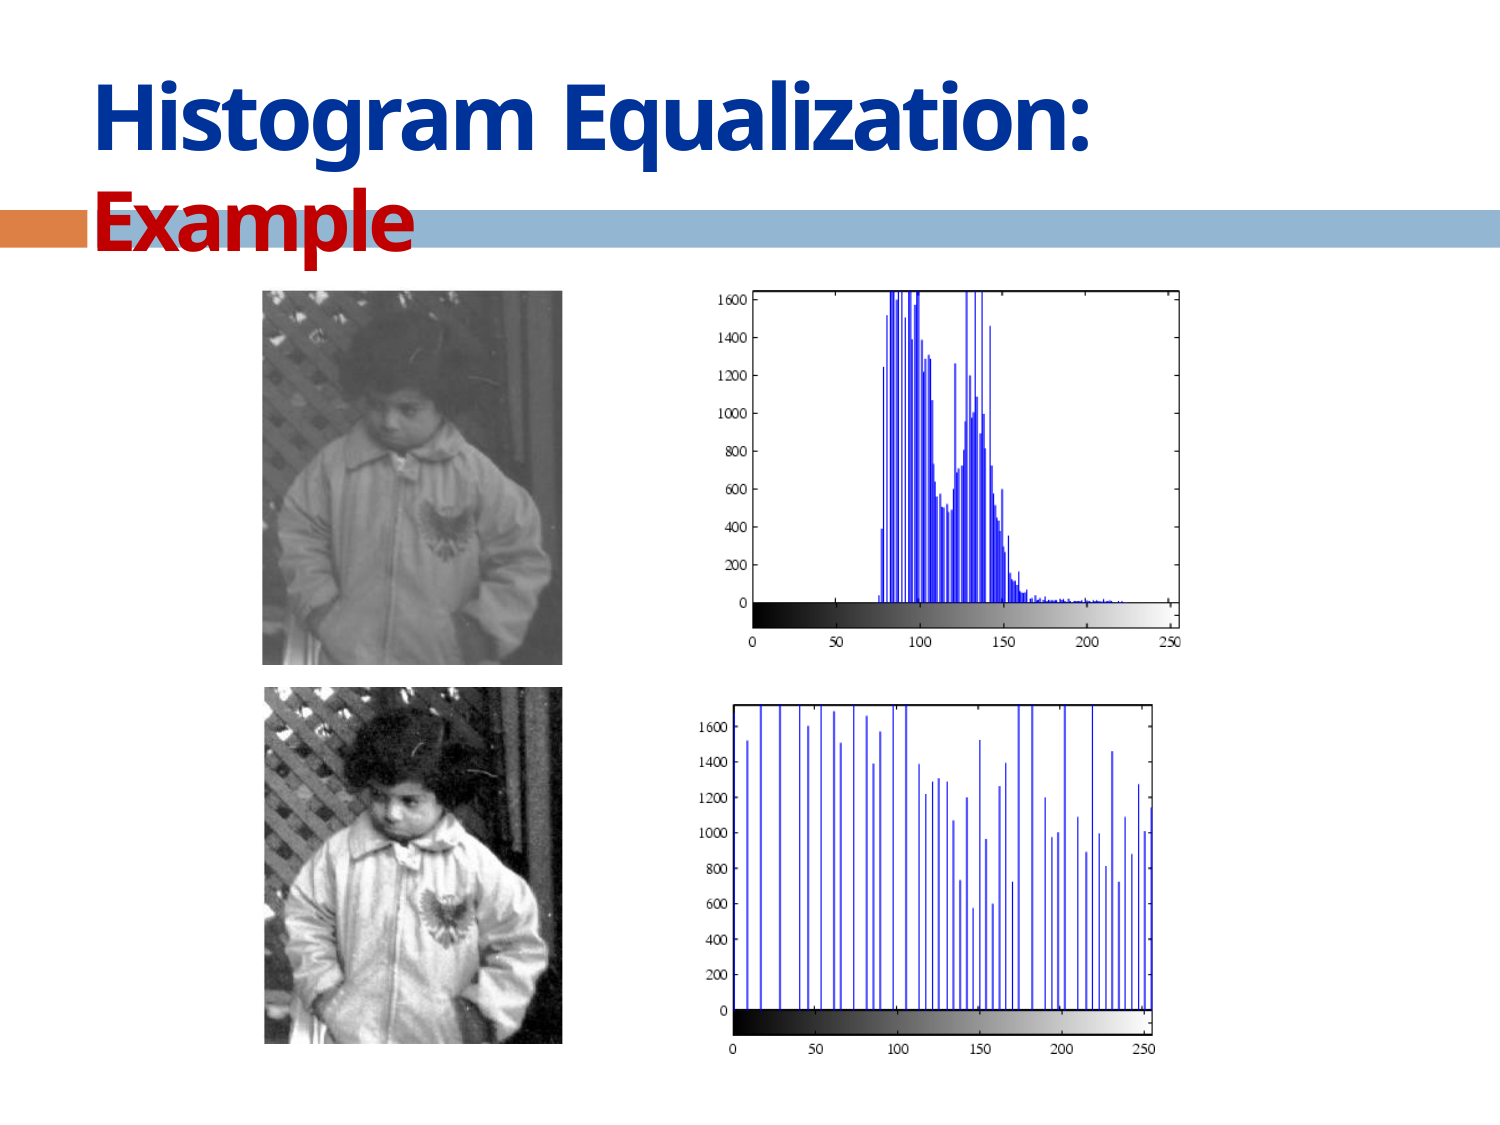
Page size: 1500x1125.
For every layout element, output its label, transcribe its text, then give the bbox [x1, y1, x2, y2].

text_box [699, 704, 1155, 1054]
text_box [262, 287, 563, 665]
text_box [262, 687, 563, 1044]
title Histogram Equalization: Example [87, 56, 1334, 269]
text_box [718, 290, 1181, 647]
